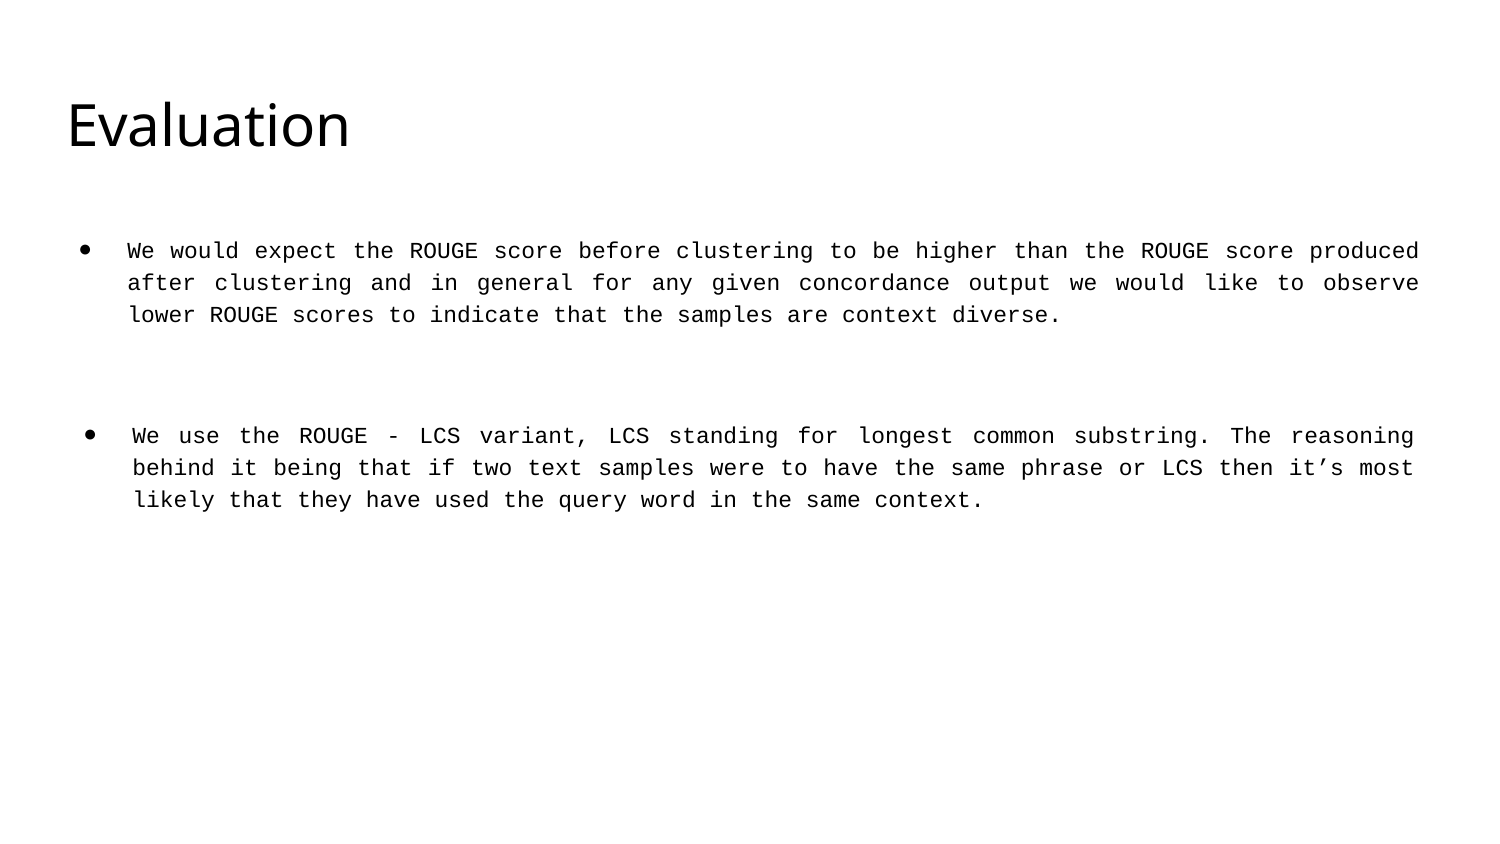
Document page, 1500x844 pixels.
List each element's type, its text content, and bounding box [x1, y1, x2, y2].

list We would expect the ROUGE score before clustering to be higher than the ROUGE score produced after clustering and in general for any given concordance output we would like to observe lower ROUGE scores to indicate that the samples are context diverse. [37, 216, 1436, 358]
text_box We use the ROUGE - LCS variant, LCS standing for longest common substring. The reasoning behind it being that if two text samples were to have the same phrase or LCS then it’s most likely that they have used the query word in the same context. [42, 402, 1430, 543]
title Evaluation [51, 72, 1449, 167]
